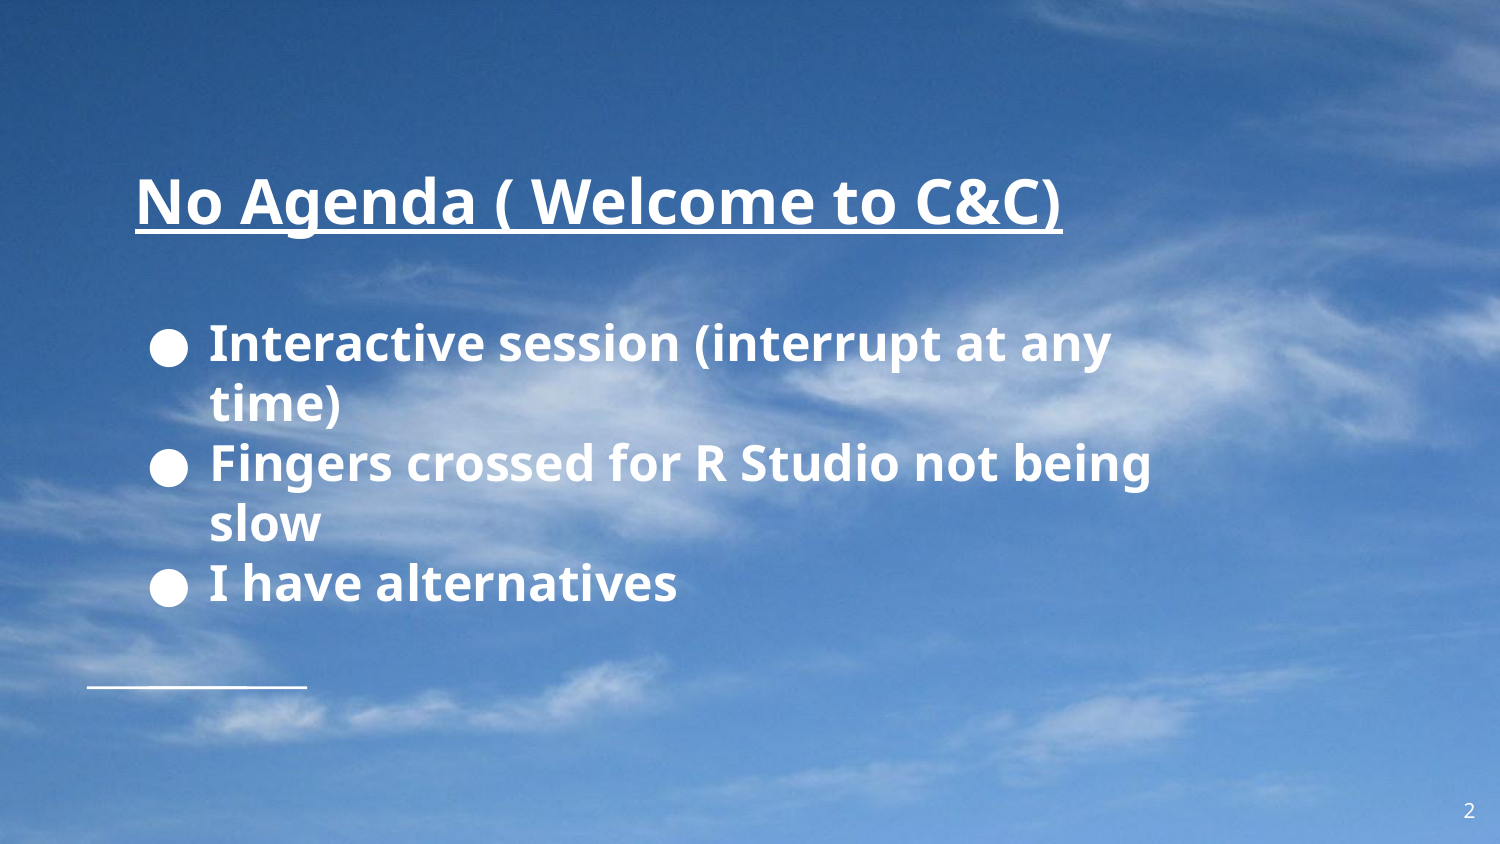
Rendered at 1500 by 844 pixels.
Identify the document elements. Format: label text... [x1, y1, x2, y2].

title No Agenda ( Welcome to C&C) Interactive session (interrupt at any time) Fingers crossed for R Studio not being slow I have alternatives [119, 141, 1272, 632]
slide_number 2 [1400, 779, 1491, 844]
picture [0, 0, 1500, 844]
